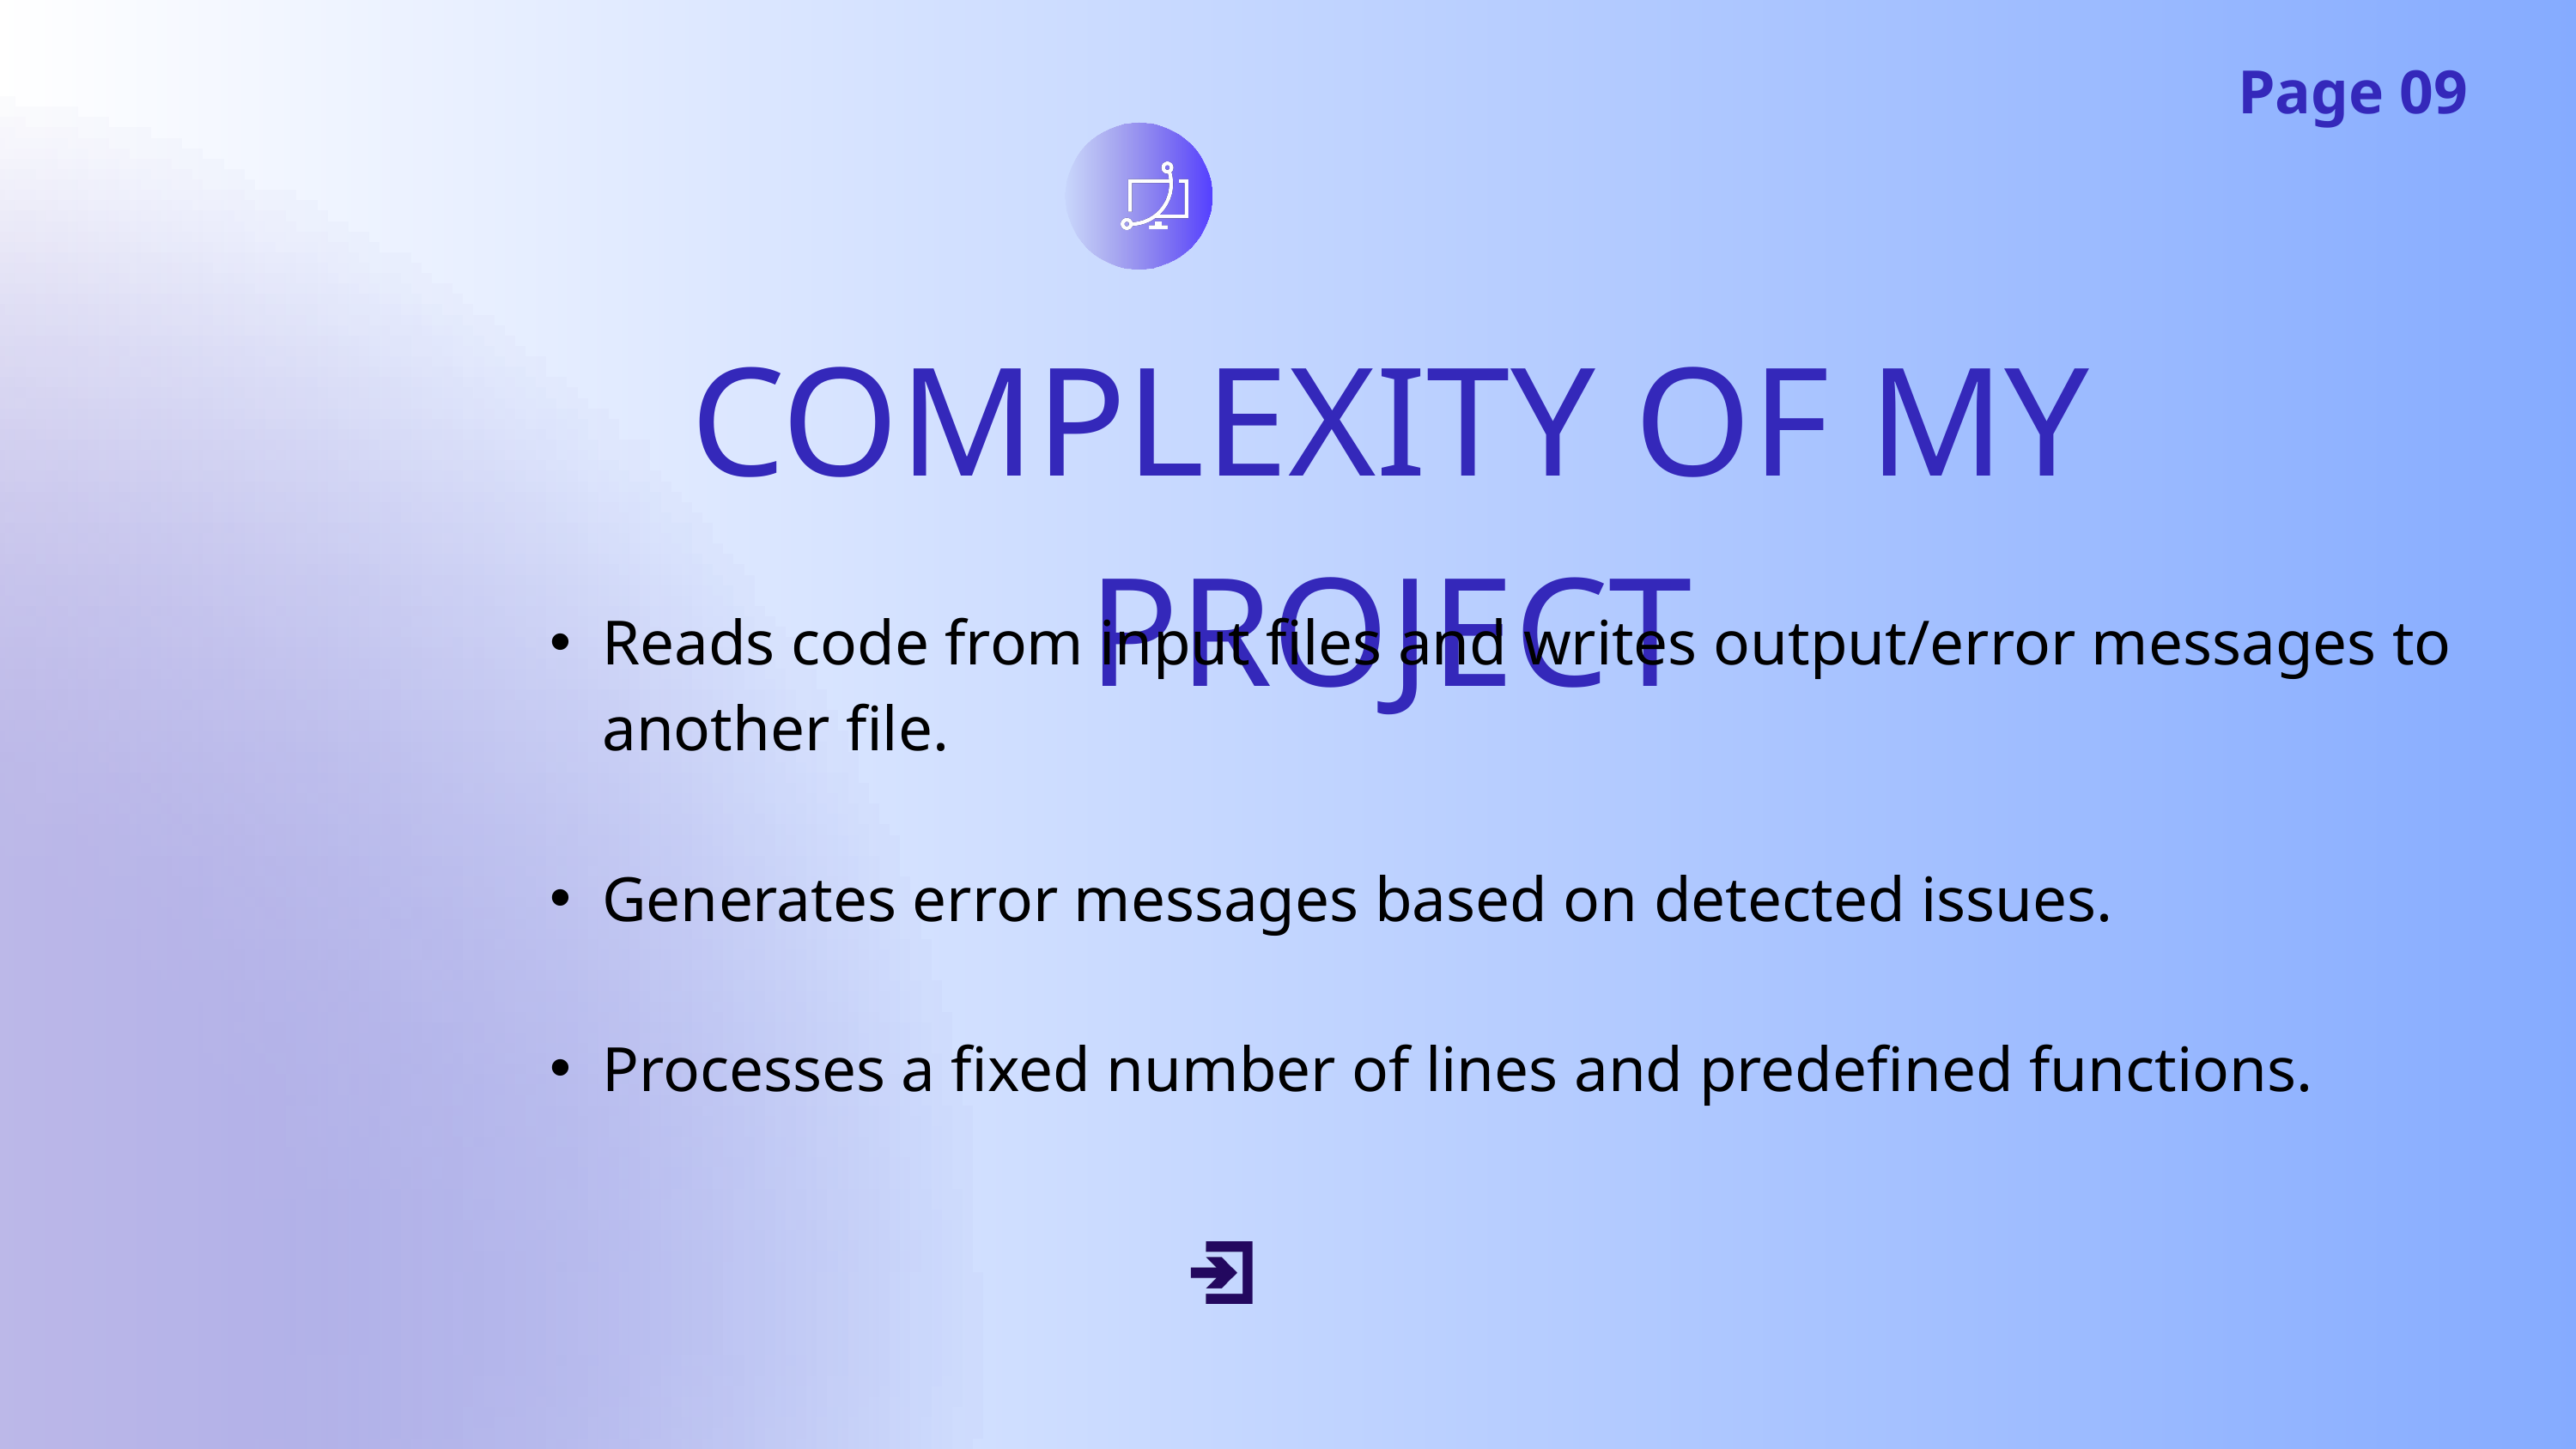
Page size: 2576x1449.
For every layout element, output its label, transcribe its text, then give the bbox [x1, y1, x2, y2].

text_box [0, 45, 1005, 1449]
text_box Page 09 [2238, 41, 2507, 126]
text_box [1065, 122, 1212, 270]
text_box COMPLEXITY OF MY PROJECT [571, 295, 2209, 591]
text_box [1190, 1241, 1253, 1304]
text_box Reads code from input files and writes output/error messages to another file. Generates error messages based on detected issues. Processes a fixed number of lines and predefined functions. [498, 591, 2507, 1190]
